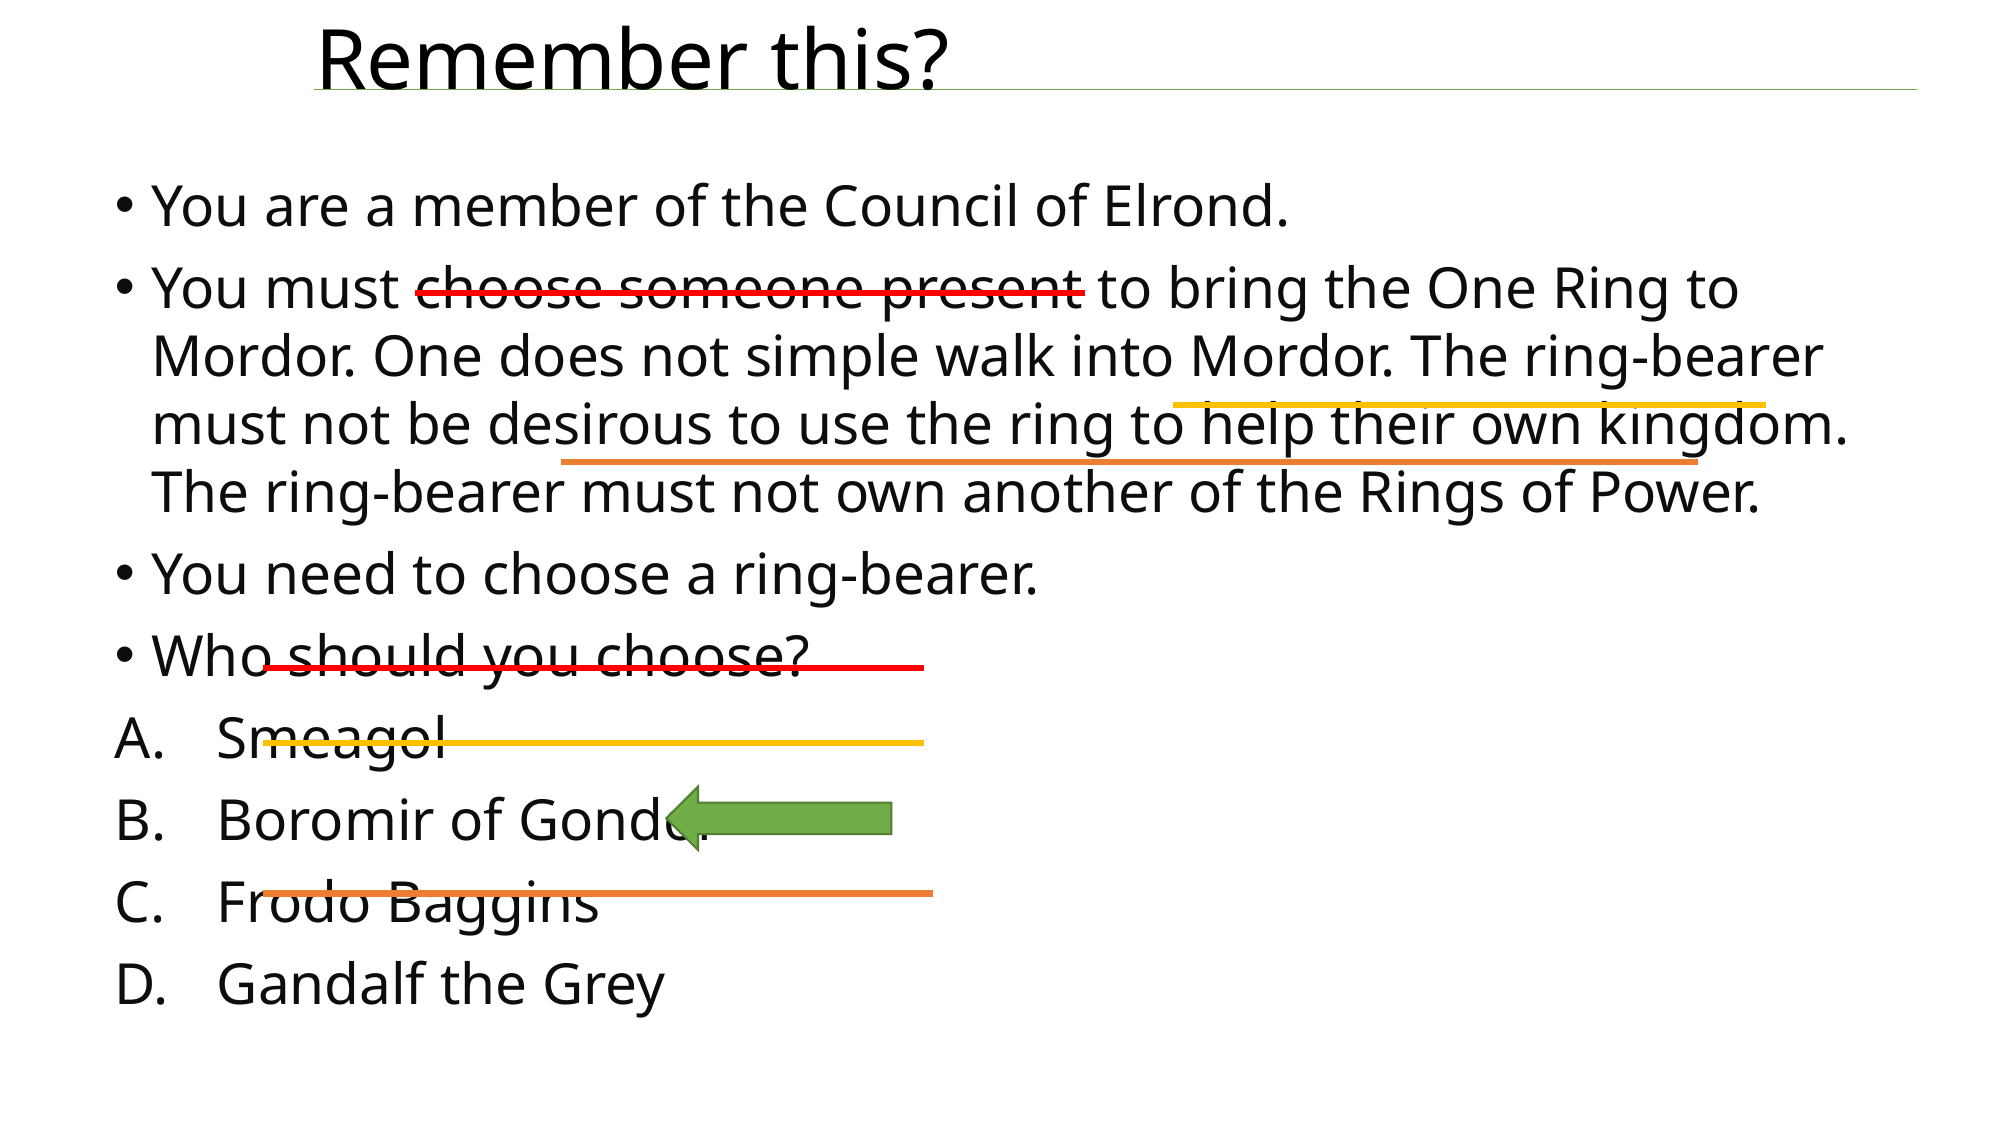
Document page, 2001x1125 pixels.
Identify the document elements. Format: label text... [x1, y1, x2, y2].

title Remember this? [300, 0, 1917, 125]
list You are a member of the Council of Elrond. You must choose someone present to bring the One Ring to Mordor. One does not simple walk into Mordor. The ring-bearer must not be desirous to use the ring to help their own kingdom. The ring-bearer must not own another of the Rings of Power. You need to choose a ring-bearer. Who should you choose? A. Smeagol B. Boromir of Gondor C. Frodo Baggins D. Gandalf the Grey [99, 162, 1900, 1033]
text_box [664, 784, 893, 853]
